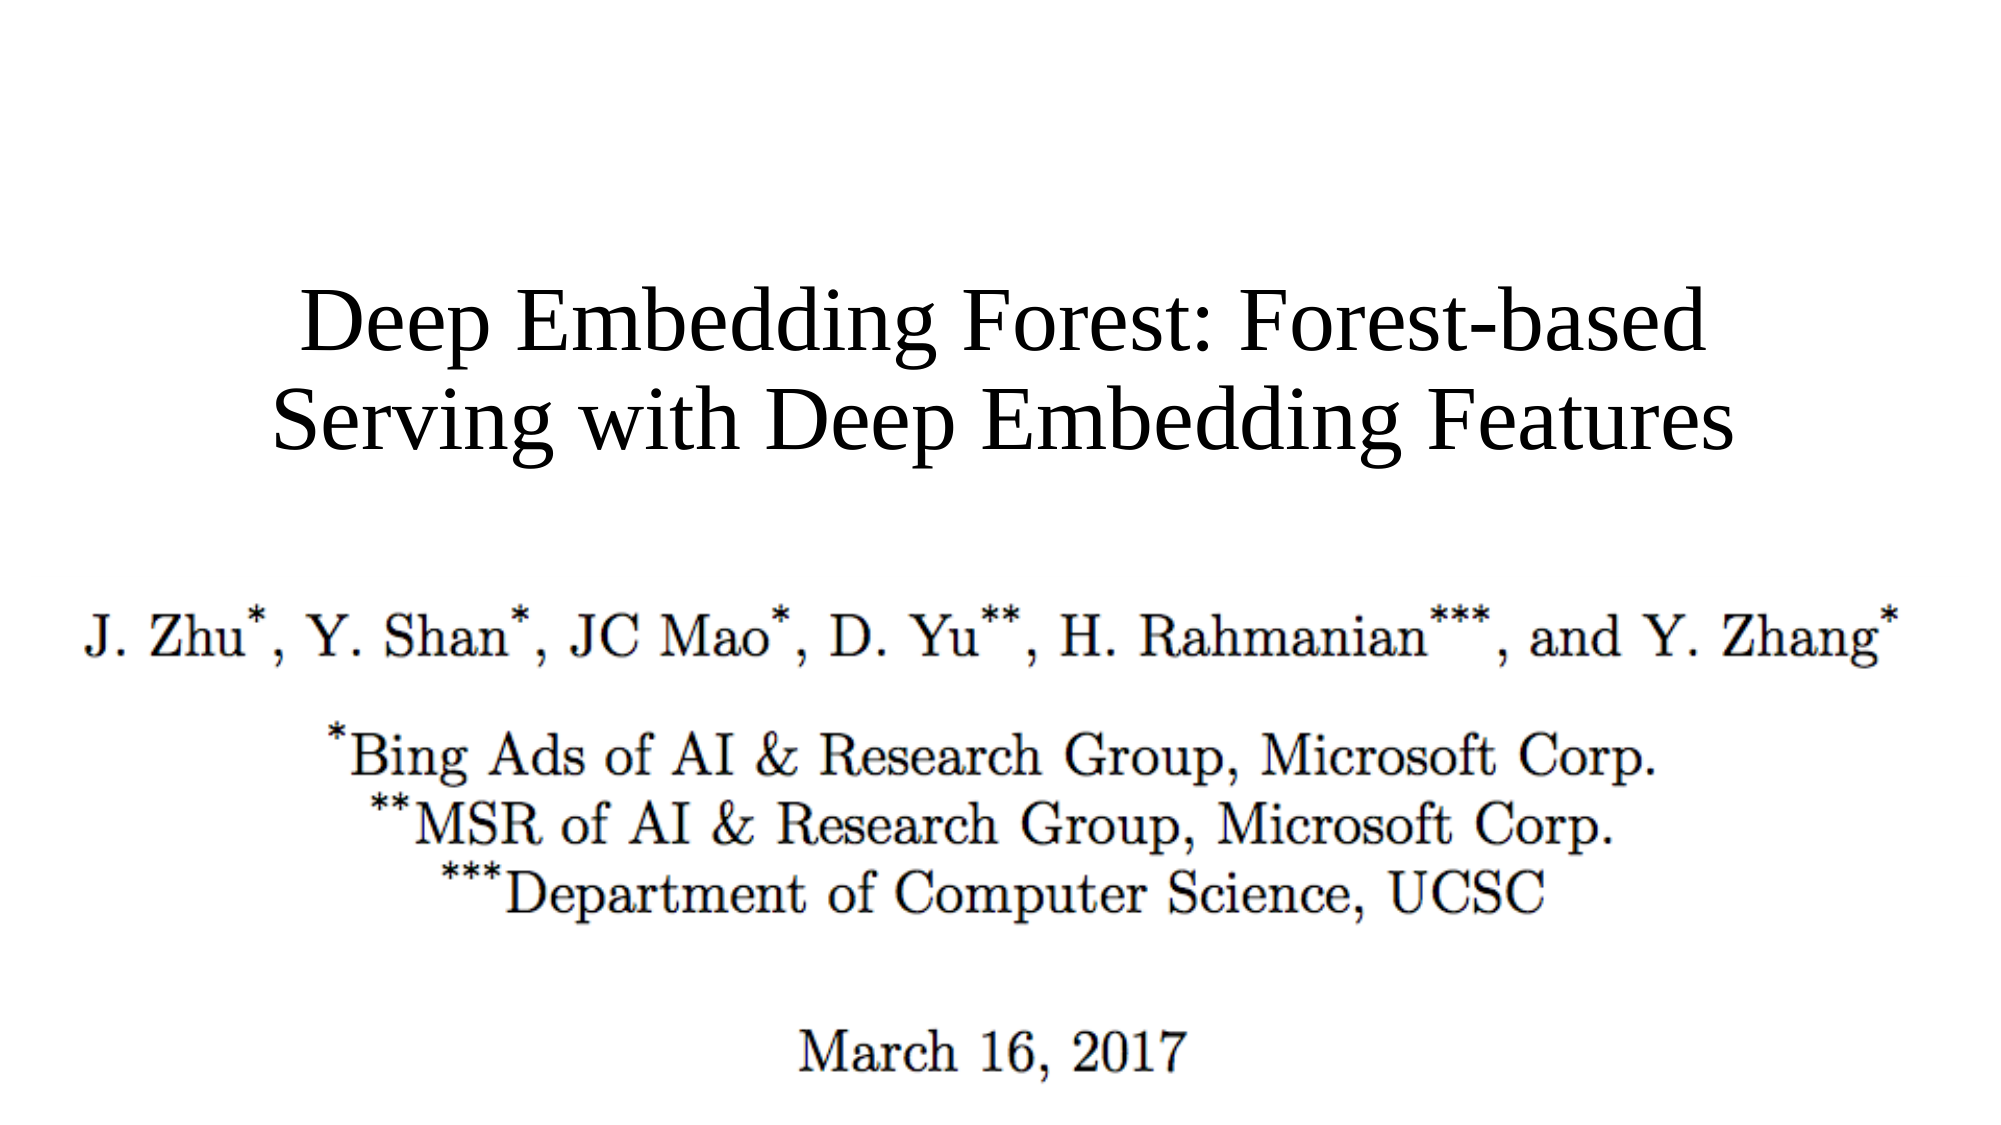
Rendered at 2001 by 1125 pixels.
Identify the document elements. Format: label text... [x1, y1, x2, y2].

title Deep Embedding Forest: Forest-based Serving with Deep Embedding Features [159, 184, 1850, 575]
picture [31, 575, 1969, 1103]
